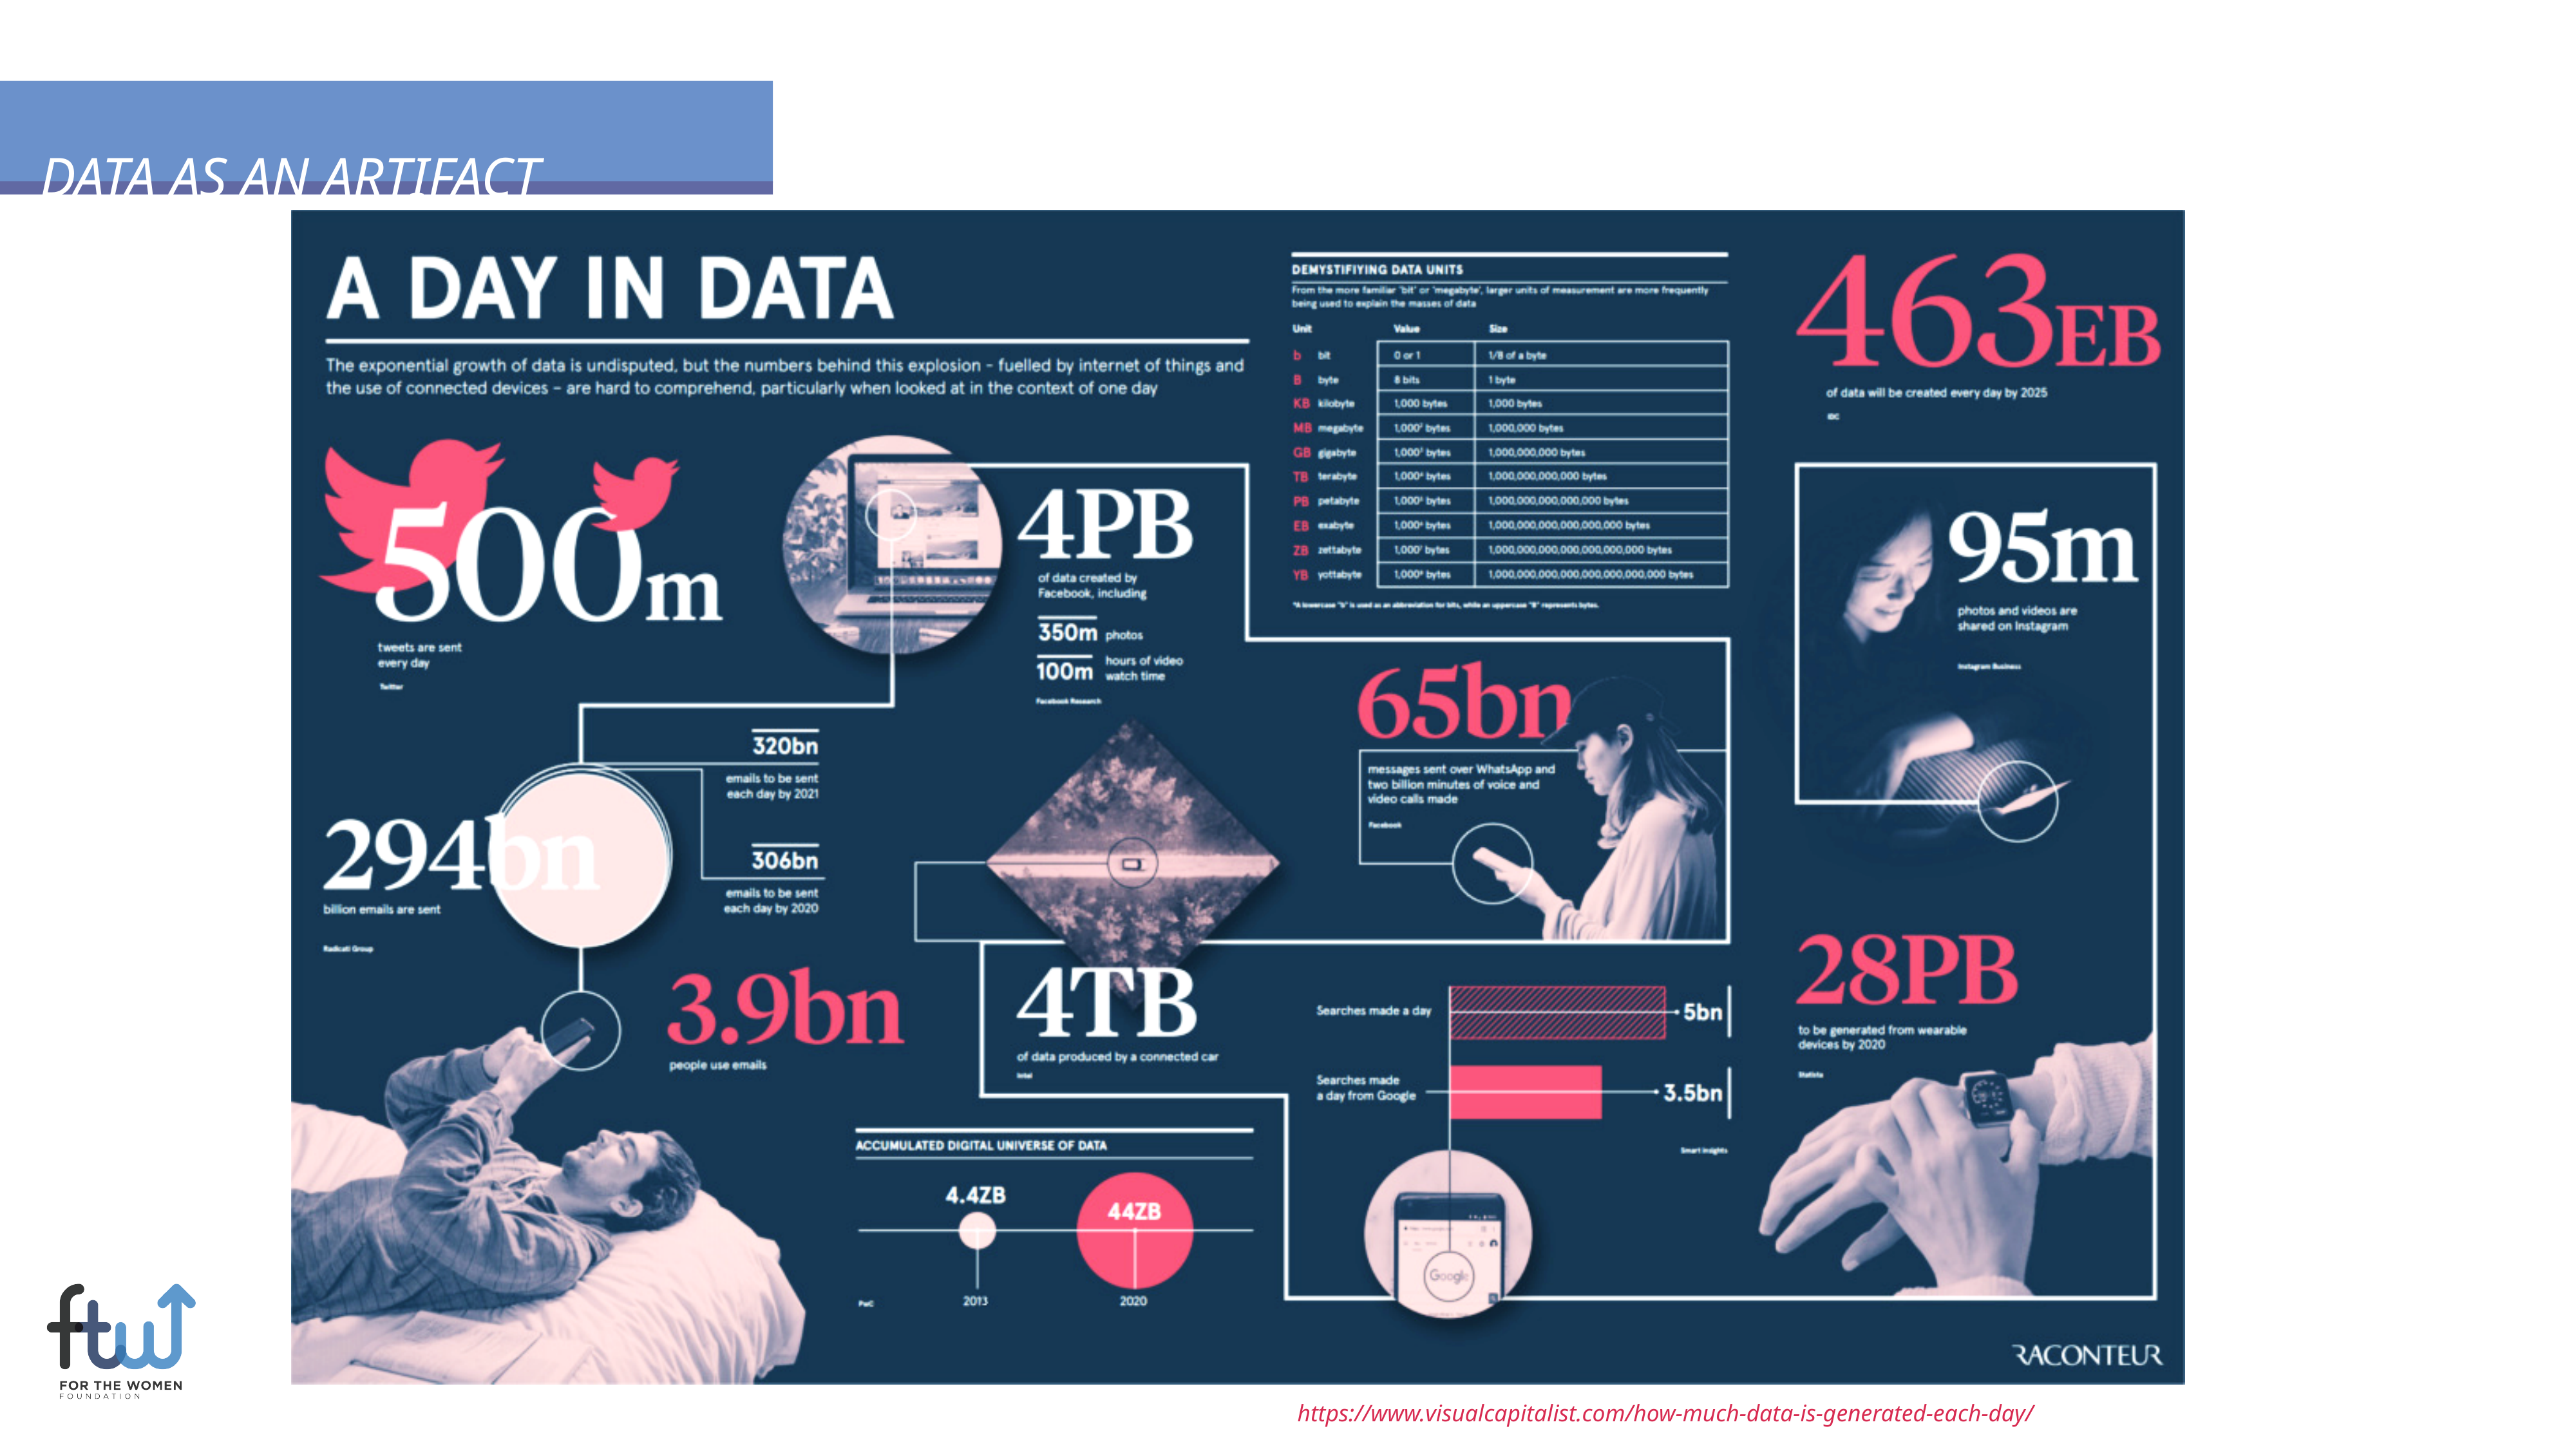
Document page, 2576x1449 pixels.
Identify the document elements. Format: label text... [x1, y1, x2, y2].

picture [0, 1254, 247, 1432]
text_box https://www.visualcapitalist.com/how-much-data-is-generated-each-day/ [1292, 1388, 2185, 1432]
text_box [0, 80, 773, 195]
picture [291, 210, 2185, 1385]
